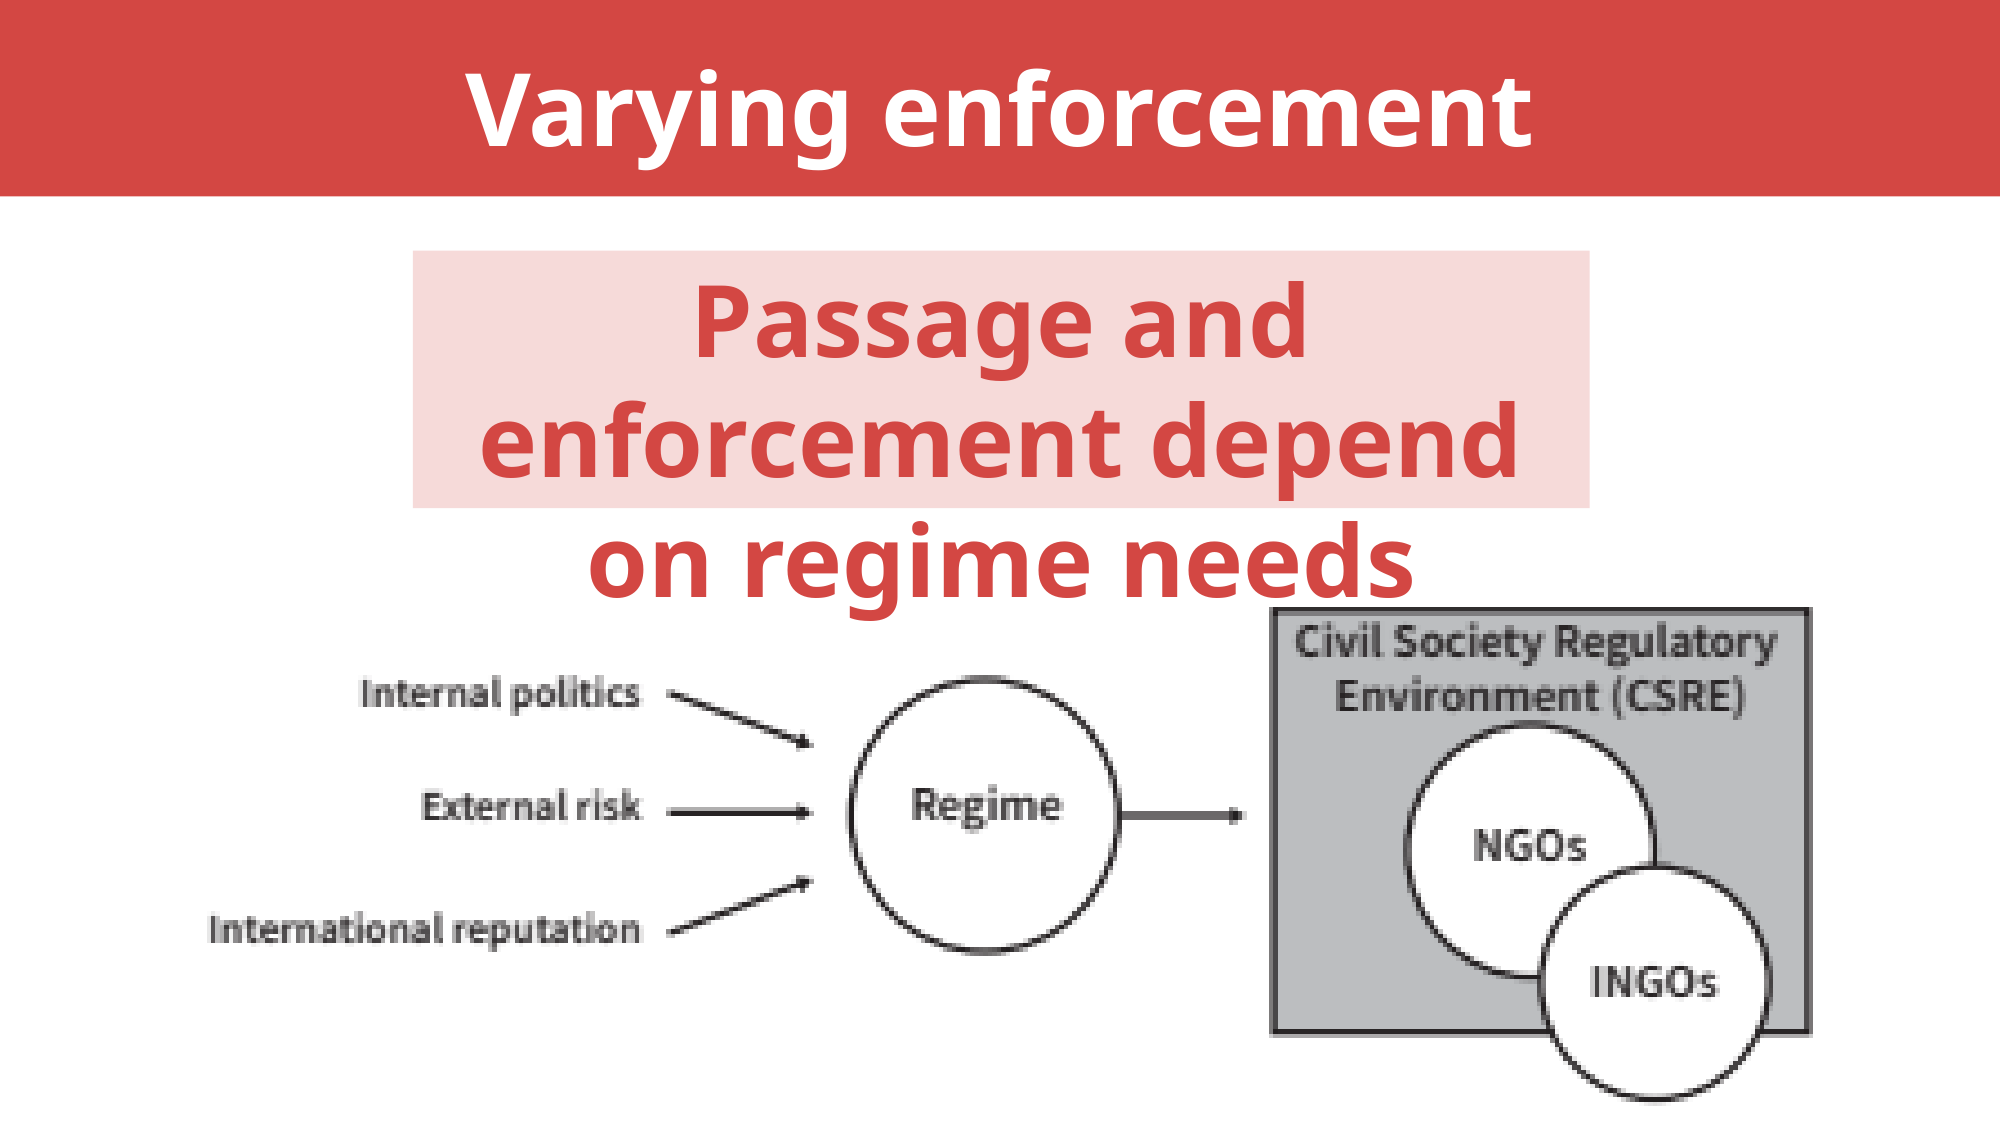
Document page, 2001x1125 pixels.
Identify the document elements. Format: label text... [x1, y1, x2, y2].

title Varying enforcement [137, 25, 1863, 175]
text_box [0, 0, 2000, 197]
picture [148, 562, 1855, 1125]
text_box Passage and enforcement depend on regime needs [412, 250, 1590, 509]
